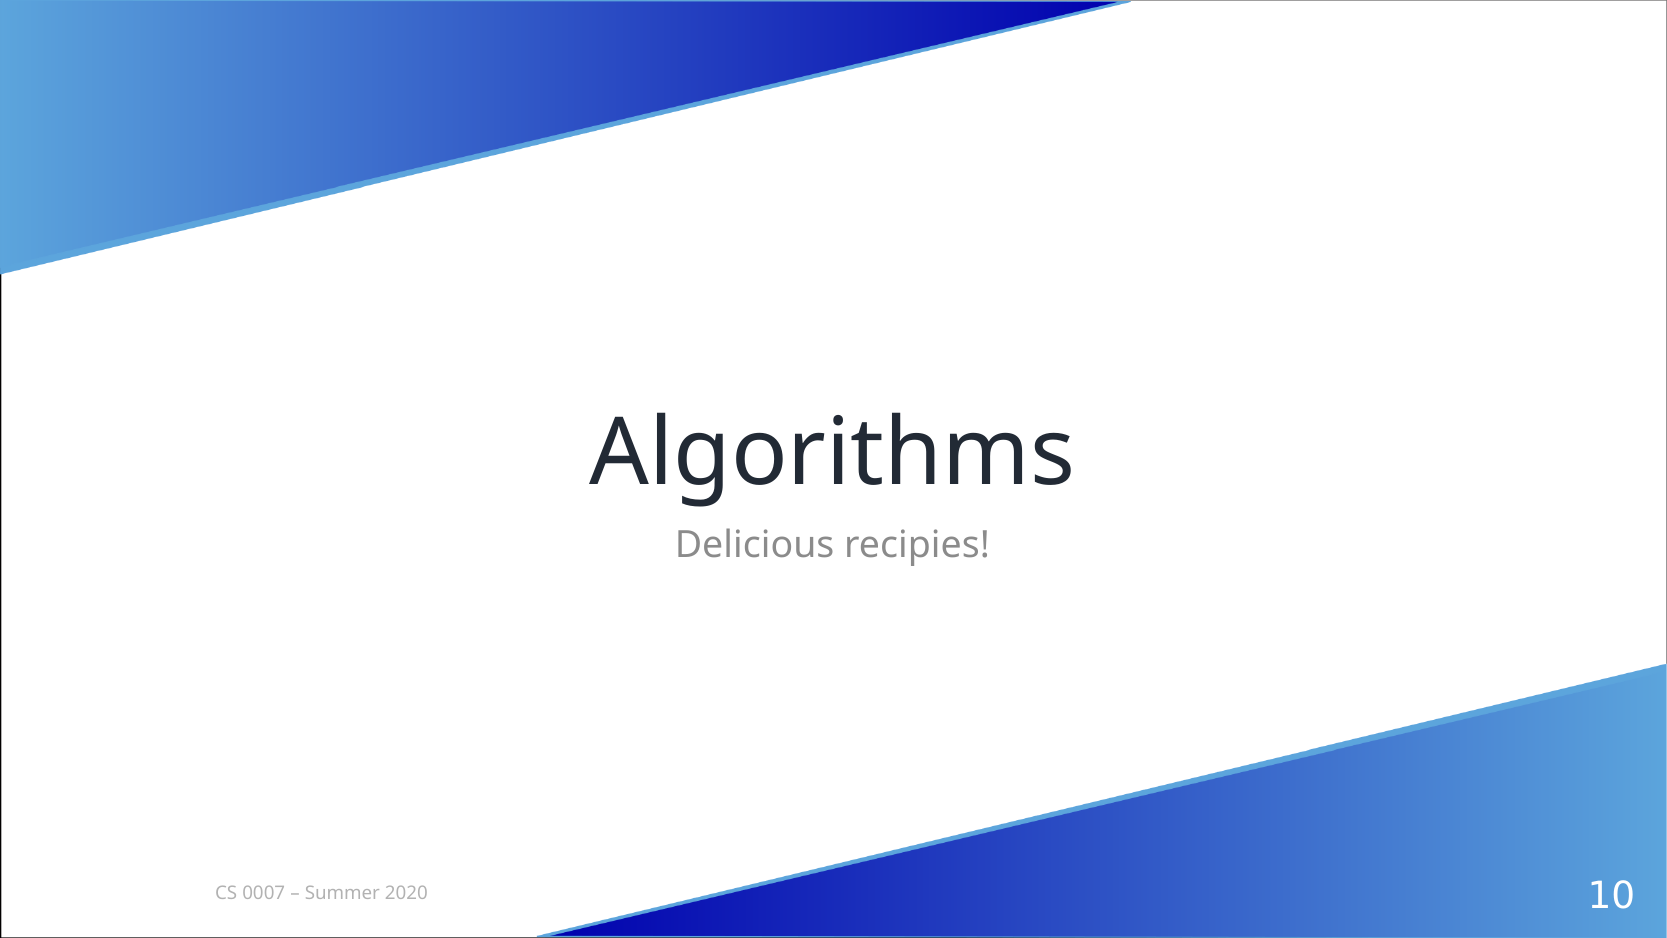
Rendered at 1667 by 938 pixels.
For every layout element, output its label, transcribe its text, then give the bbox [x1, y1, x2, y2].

footer CS 0007 – Summer 2020 [40, 868, 603, 919]
title Algorithms [113, 160, 1552, 513]
slide_number 10 [1275, 868, 1650, 919]
list Delicious recipies! [113, 517, 1552, 723]
picture [0, 0, 1667, 938]
